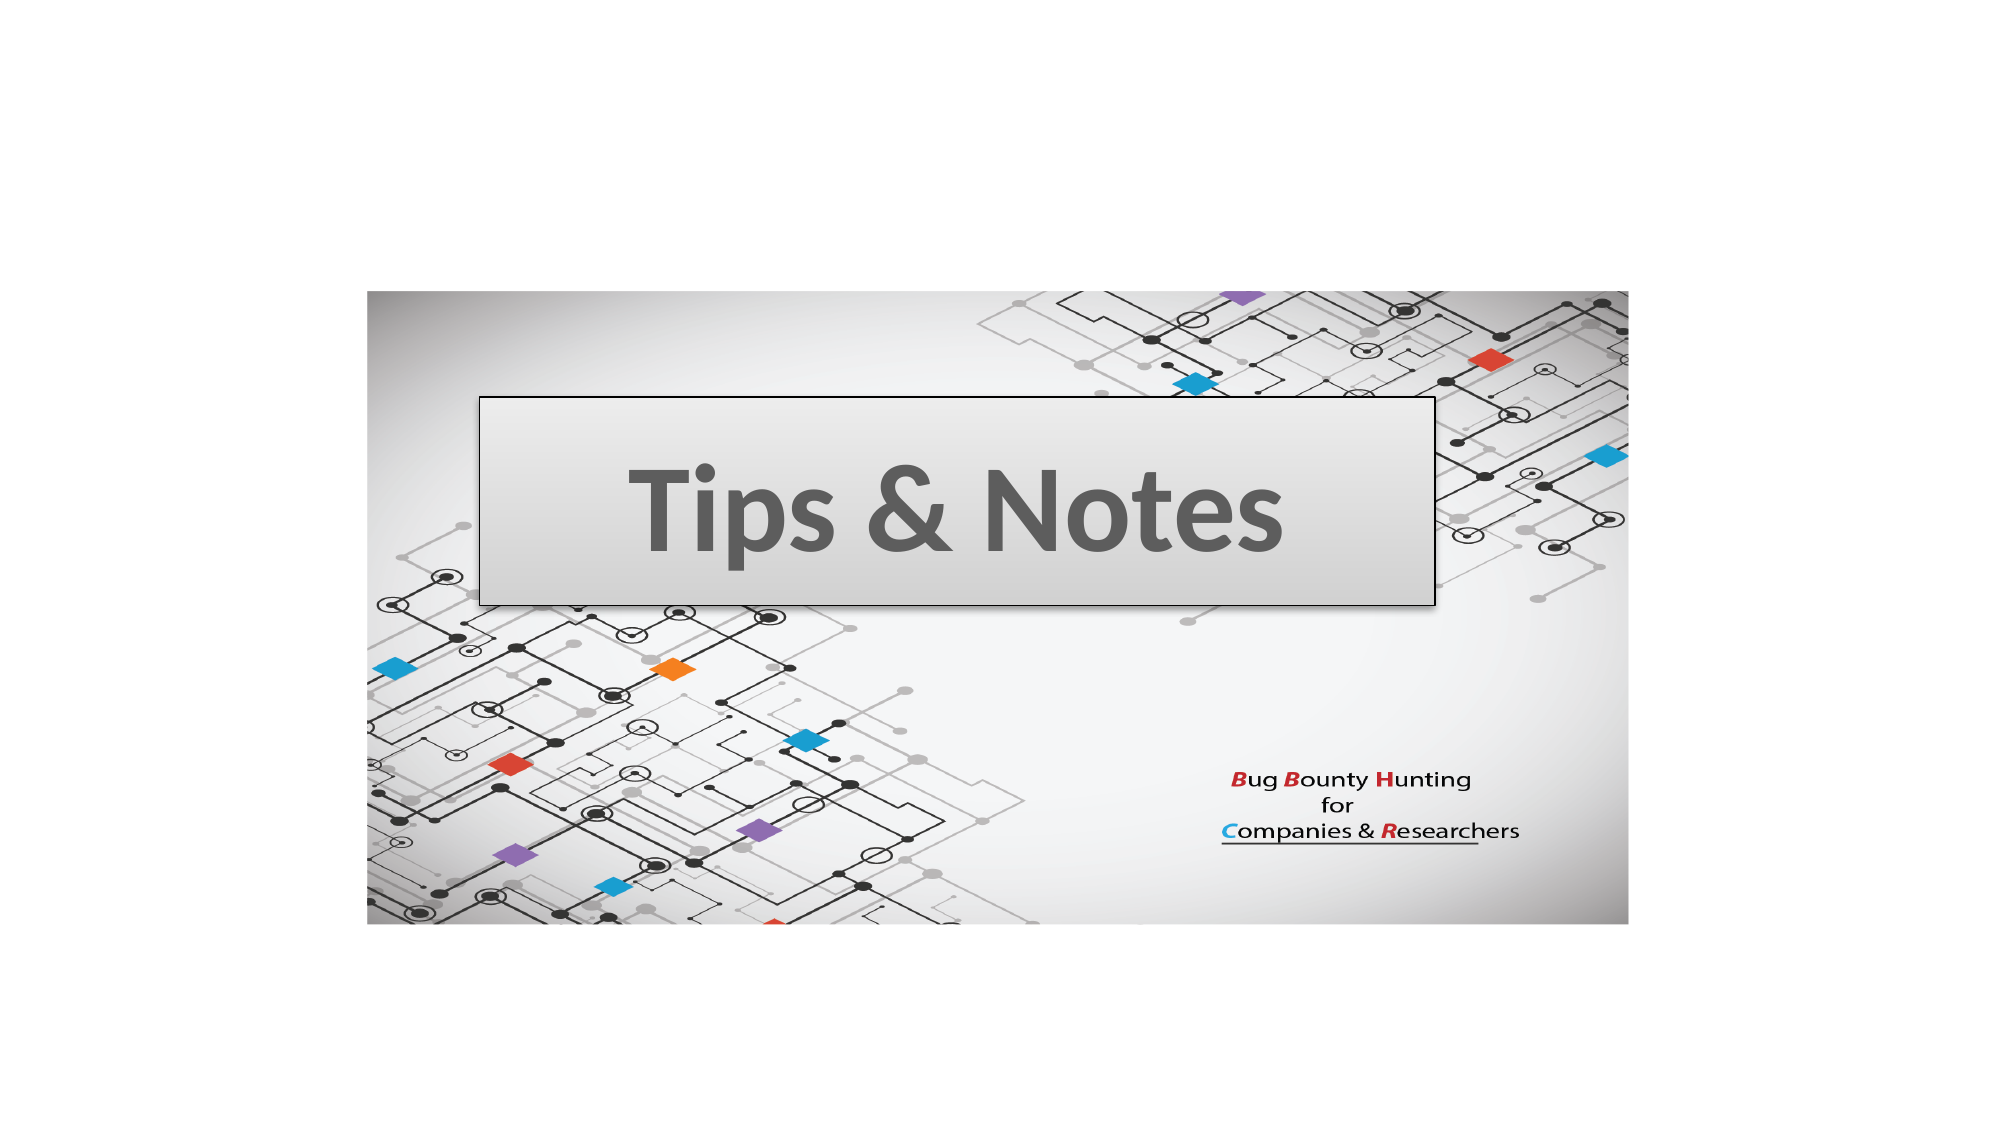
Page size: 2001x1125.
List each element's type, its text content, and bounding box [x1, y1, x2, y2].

picture [0, 0, 2001, 1125]
title Tips & Notes [479, 396, 1436, 606]
